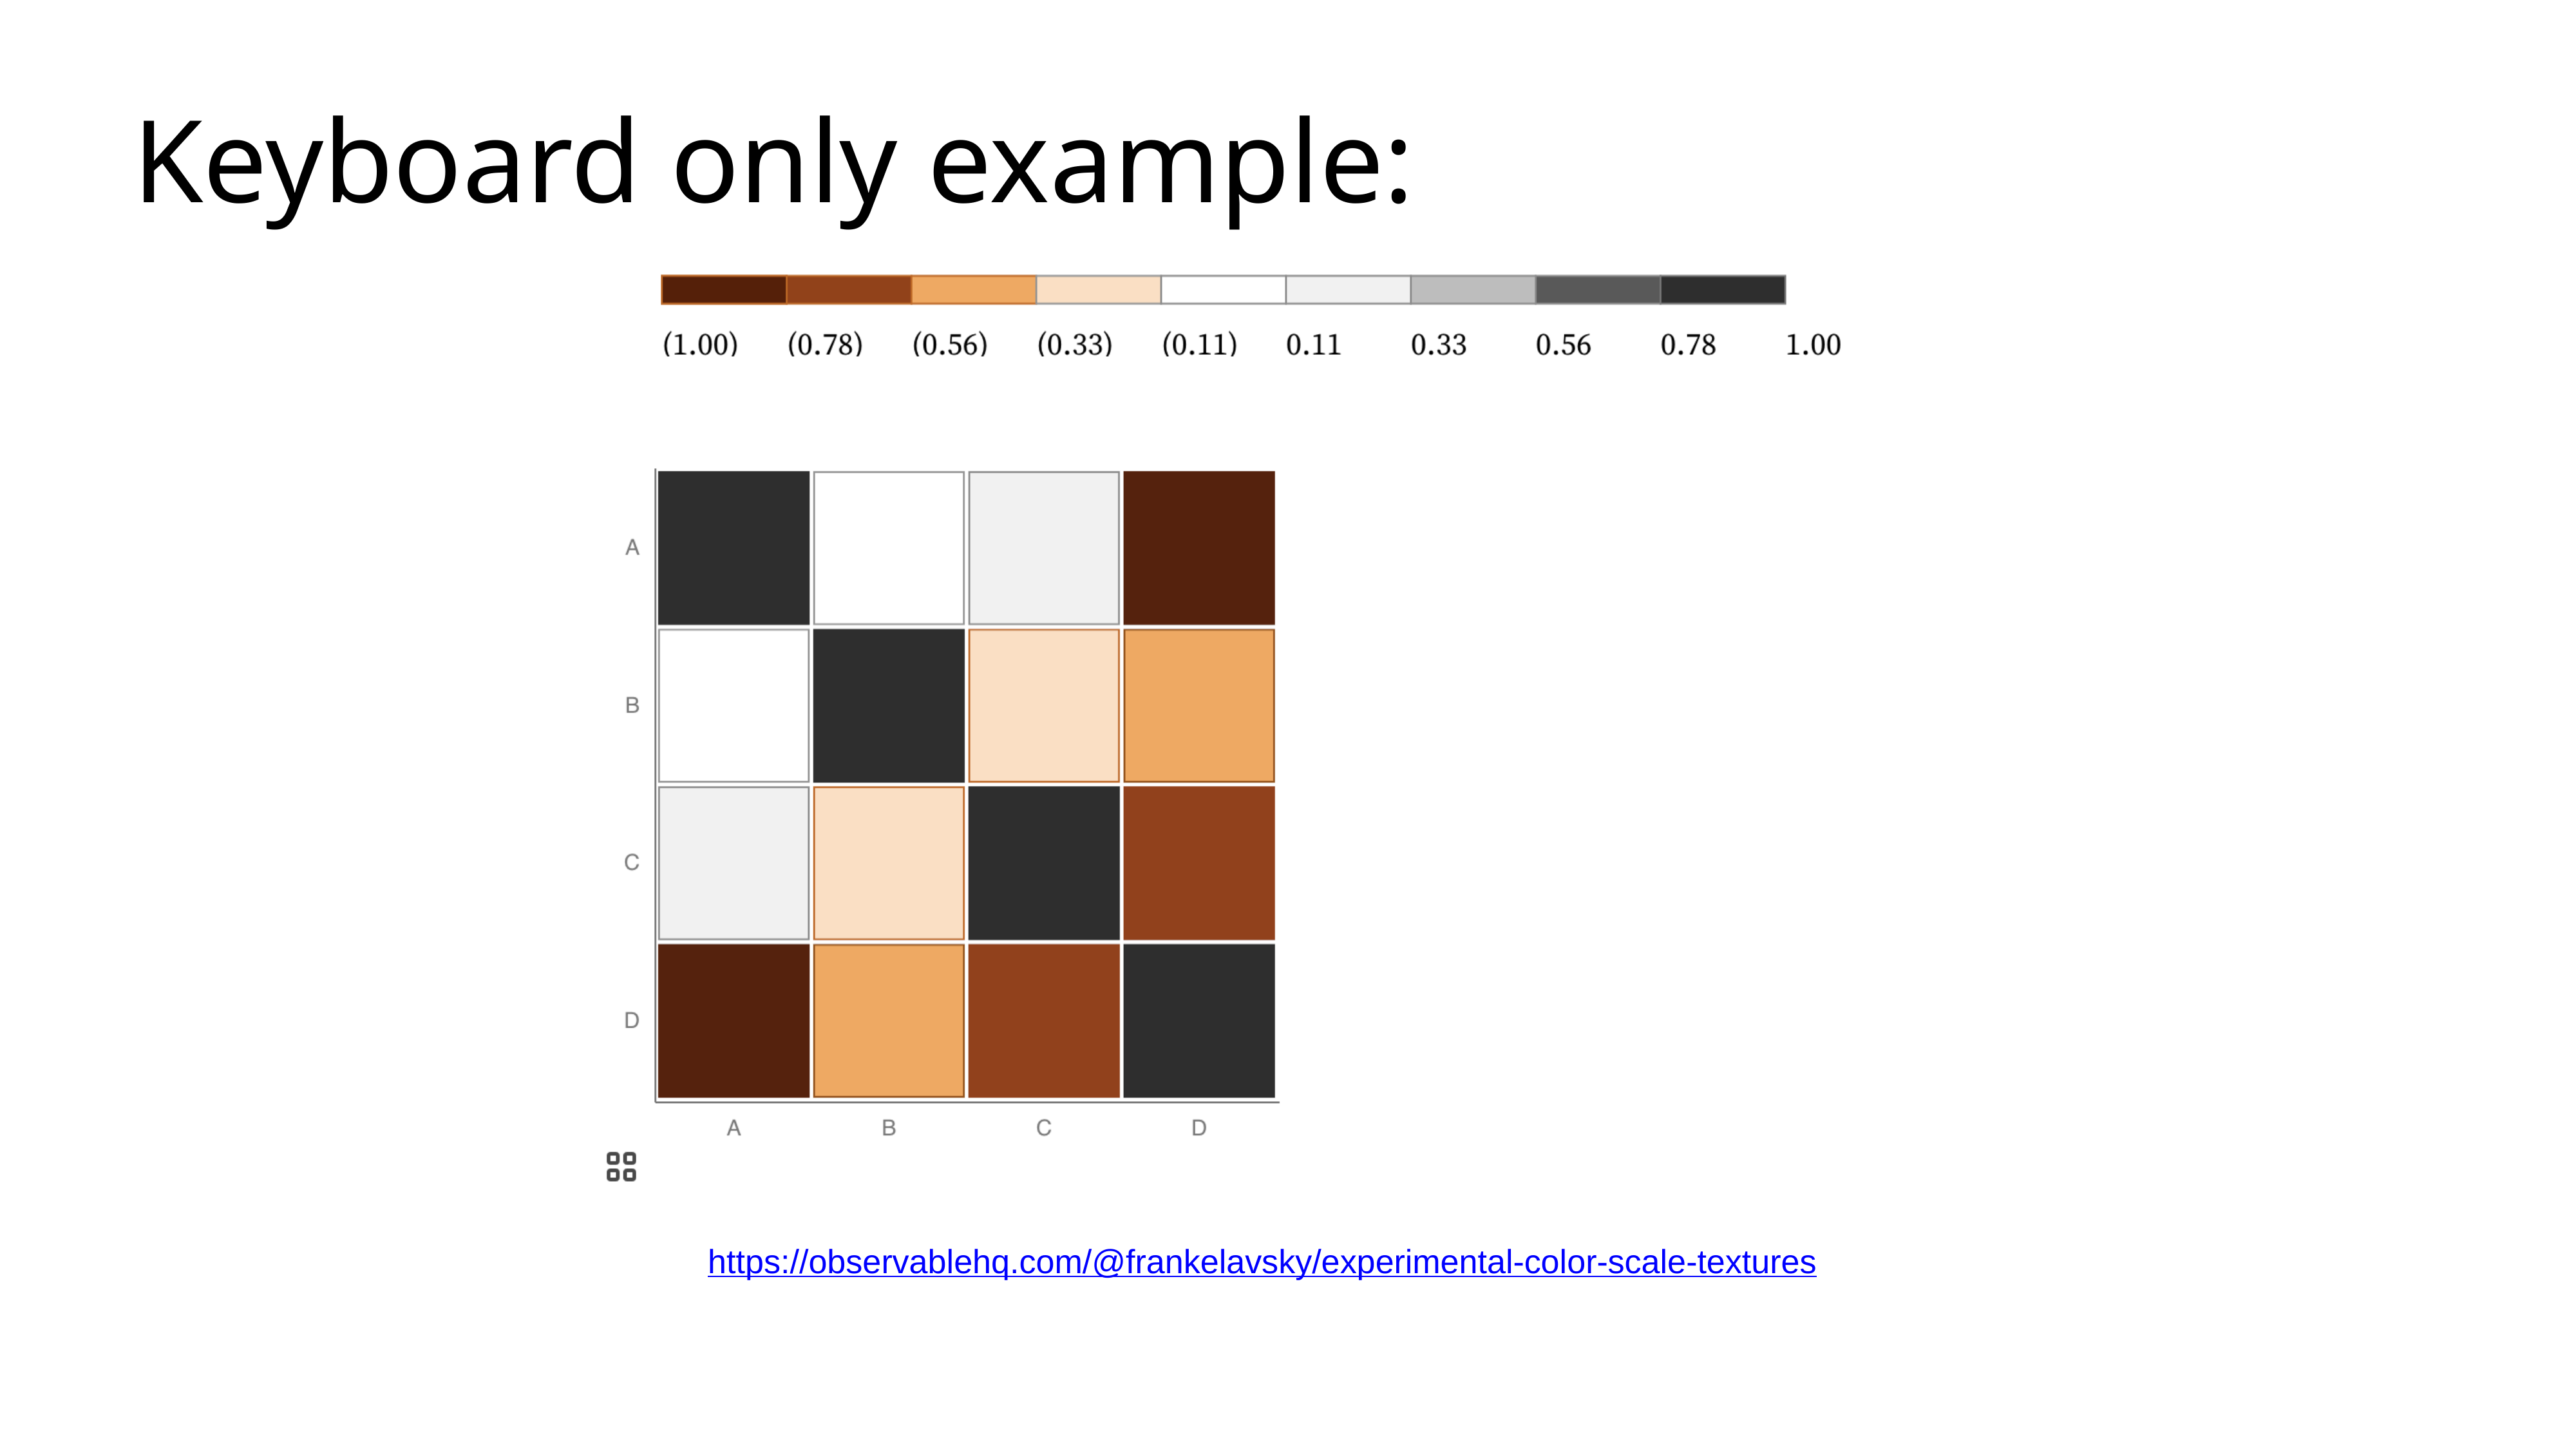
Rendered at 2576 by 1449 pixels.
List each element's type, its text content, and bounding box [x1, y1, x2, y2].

text_box https://observablehq.com/@frankelavsky/experimental-color-scale-textures [698, 1230, 1878, 1290]
title Keyboard only example: [127, 109, 2528, 272]
picture [549, 239, 1853, 1215]
